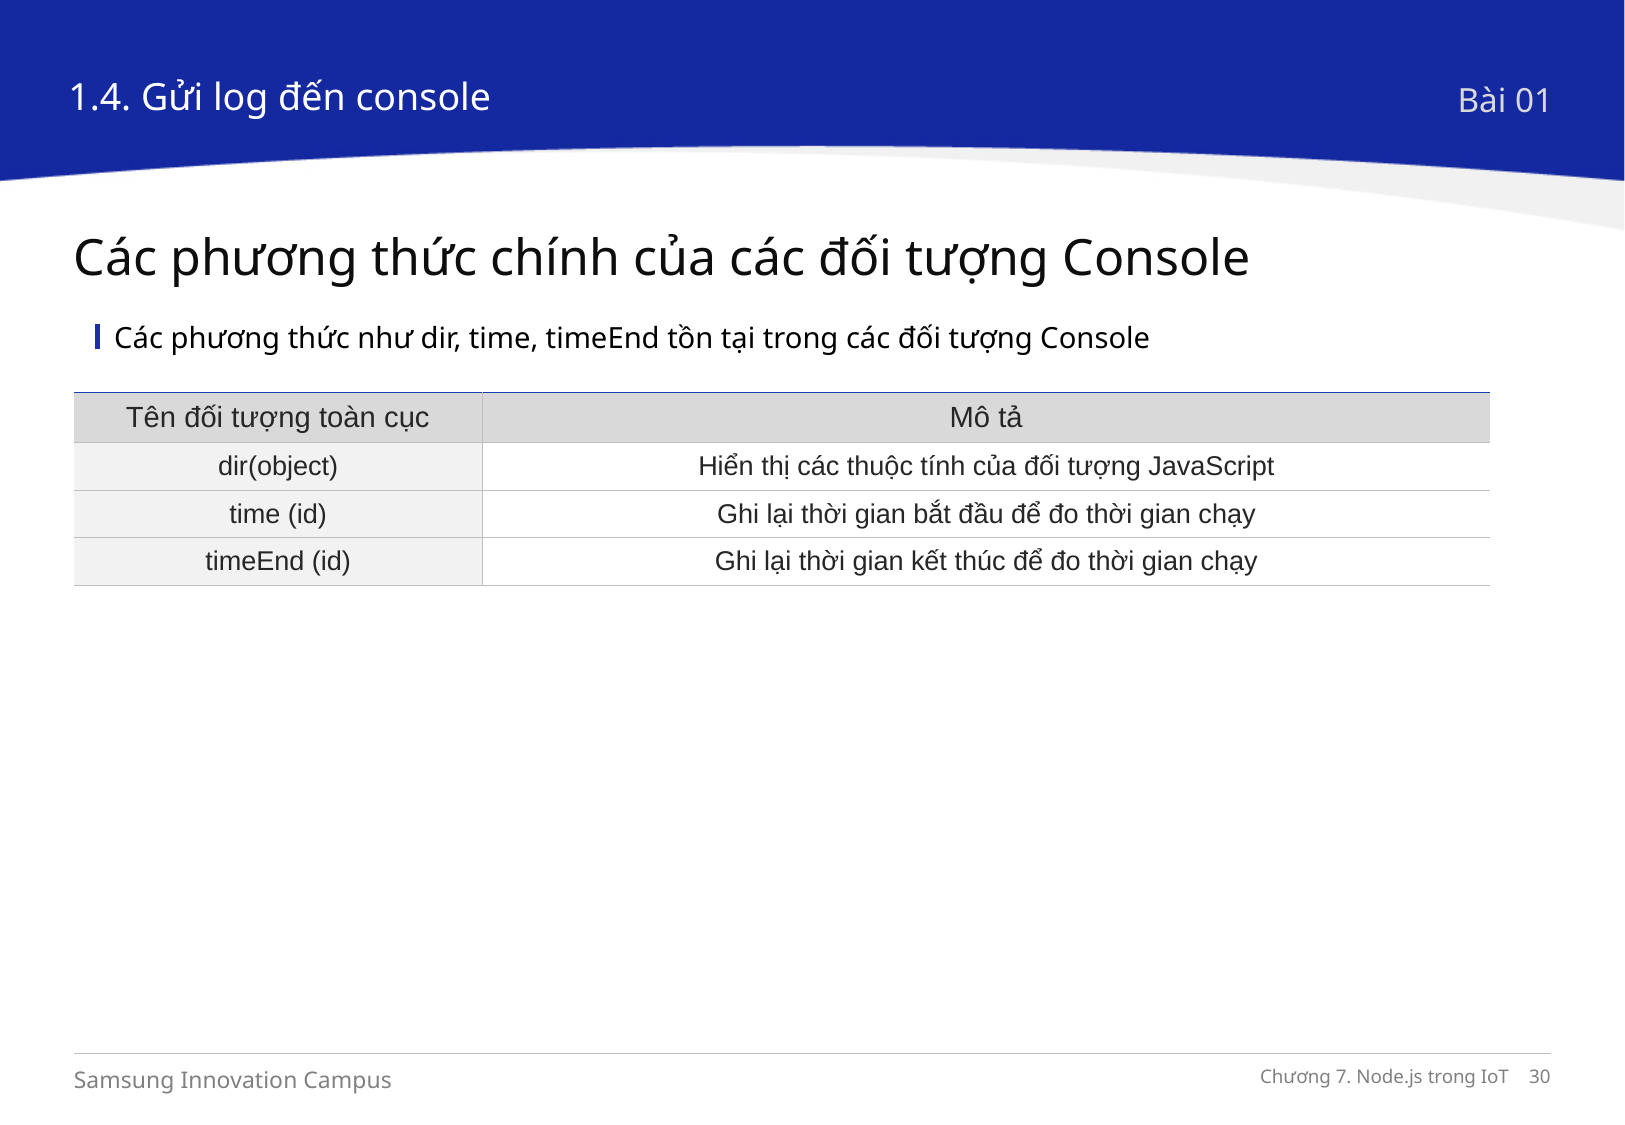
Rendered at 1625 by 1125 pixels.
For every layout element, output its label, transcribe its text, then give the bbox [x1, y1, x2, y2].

picture [0, 0, 1625, 1125]
table_cell Hiển thị các thuộc tính của đối tượng JavaScript [483, 443, 1490, 490]
text_box Các phương thức như dir, time, timeEnd tồn tại trong các đối tượng Console [94, 318, 1510, 355]
text_box Các phương thức chính của các đối tượng Console [73, 224, 1552, 287]
table_cell time (id) [74, 491, 482, 537]
table_header Mô tả [483, 393, 1490, 442]
table_header Tên đối tượng toàn cục [74, 393, 482, 442]
text_box Bài 01 [1422, 78, 1554, 119]
table_cell dir(object) [74, 443, 482, 490]
table_cell Ghi lại thời gian bắt đầu để đo thời gian chạy [483, 491, 1490, 537]
table_cell timeEnd (id) [74, 538, 482, 585]
table_cell Ghi lại thời gian kết thúc để đo thời gian chạy [483, 538, 1490, 585]
text_box 1.4. Gửi log đến console [67, 72, 1025, 119]
